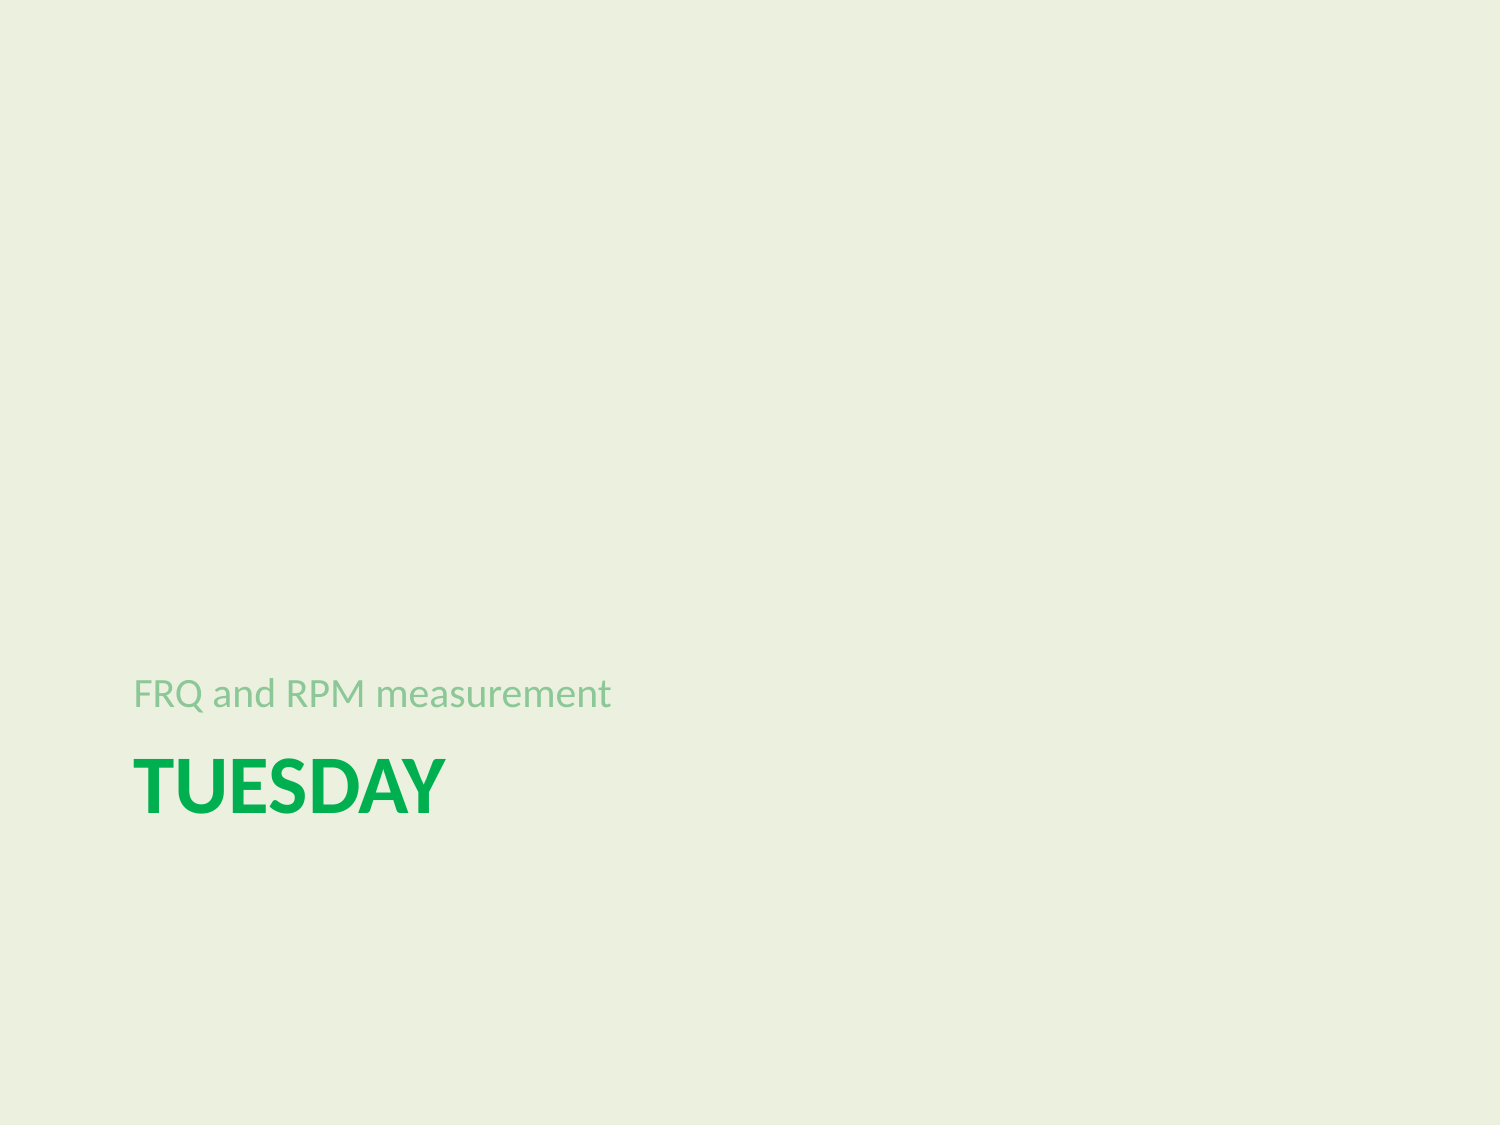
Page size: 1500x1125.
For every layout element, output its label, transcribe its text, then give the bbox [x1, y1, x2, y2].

title Tuesday [118, 723, 1394, 947]
list FRQ and RPM measurement [118, 476, 1394, 723]
